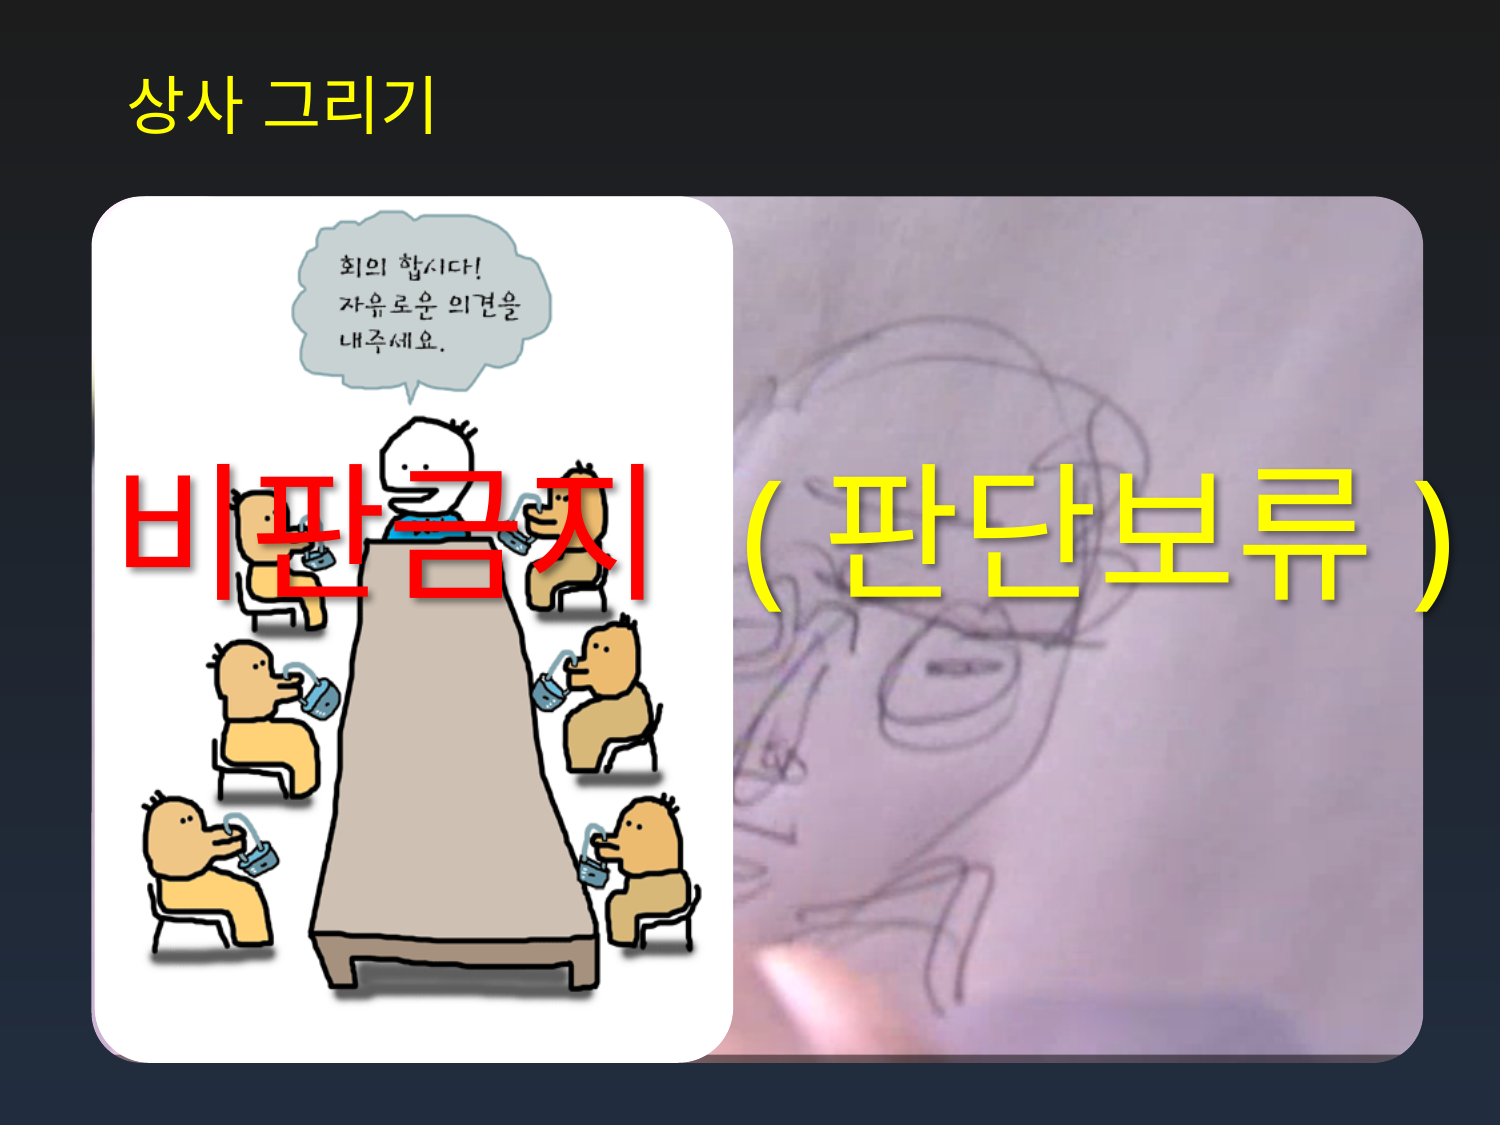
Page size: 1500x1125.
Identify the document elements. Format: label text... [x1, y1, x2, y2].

text_box 비판금지 (판단보류) [1196, 433, 1483, 623]
picture [91, 0, 1424, 1125]
title 상사 그리기 [83, 17, 318, 153]
text_box 비판금지 (판단보류) [84, 433, 89, 623]
